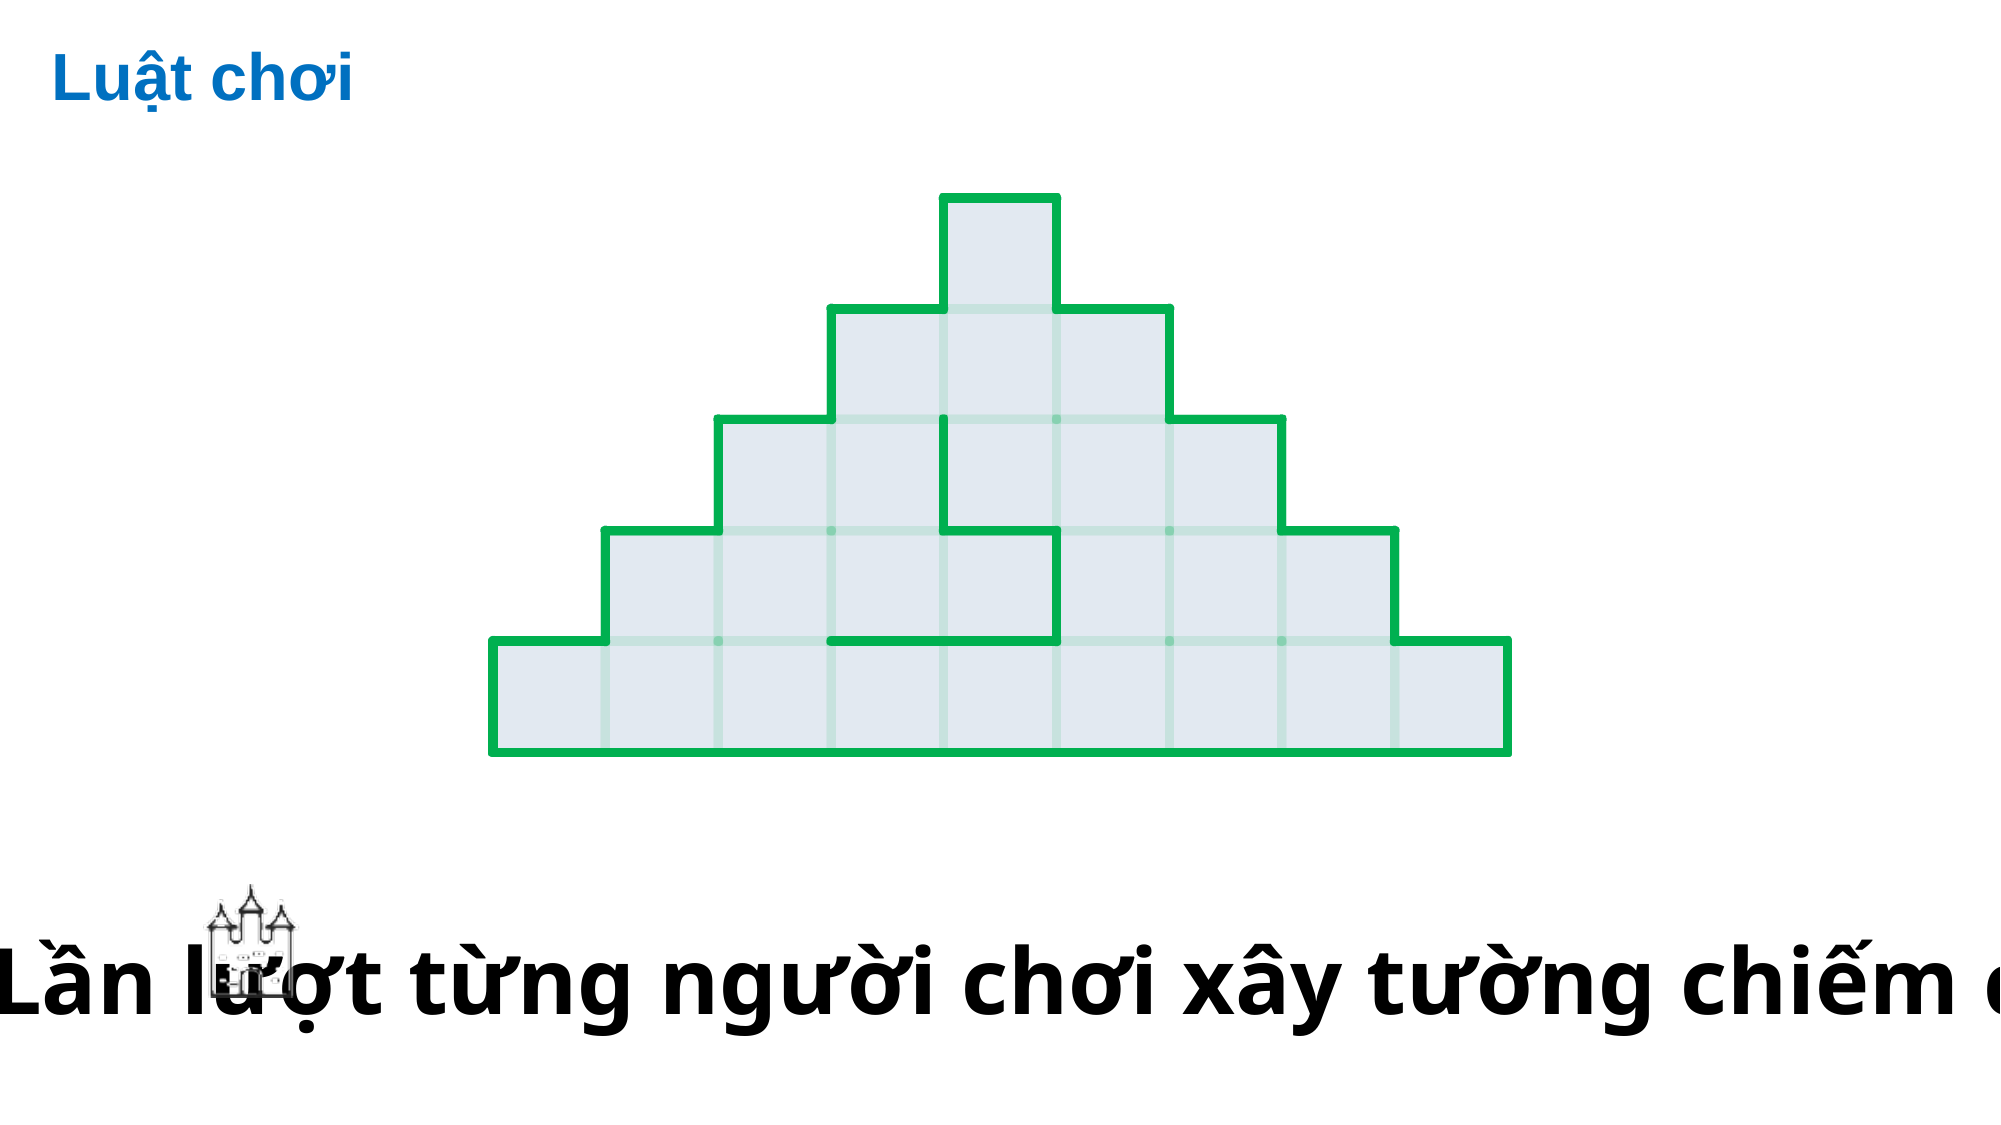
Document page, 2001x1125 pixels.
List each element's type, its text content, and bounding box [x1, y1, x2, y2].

text_box Luật chơi [37, 26, 370, 121]
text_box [194, 860, 1805, 1022]
picture [488, 193, 1512, 757]
